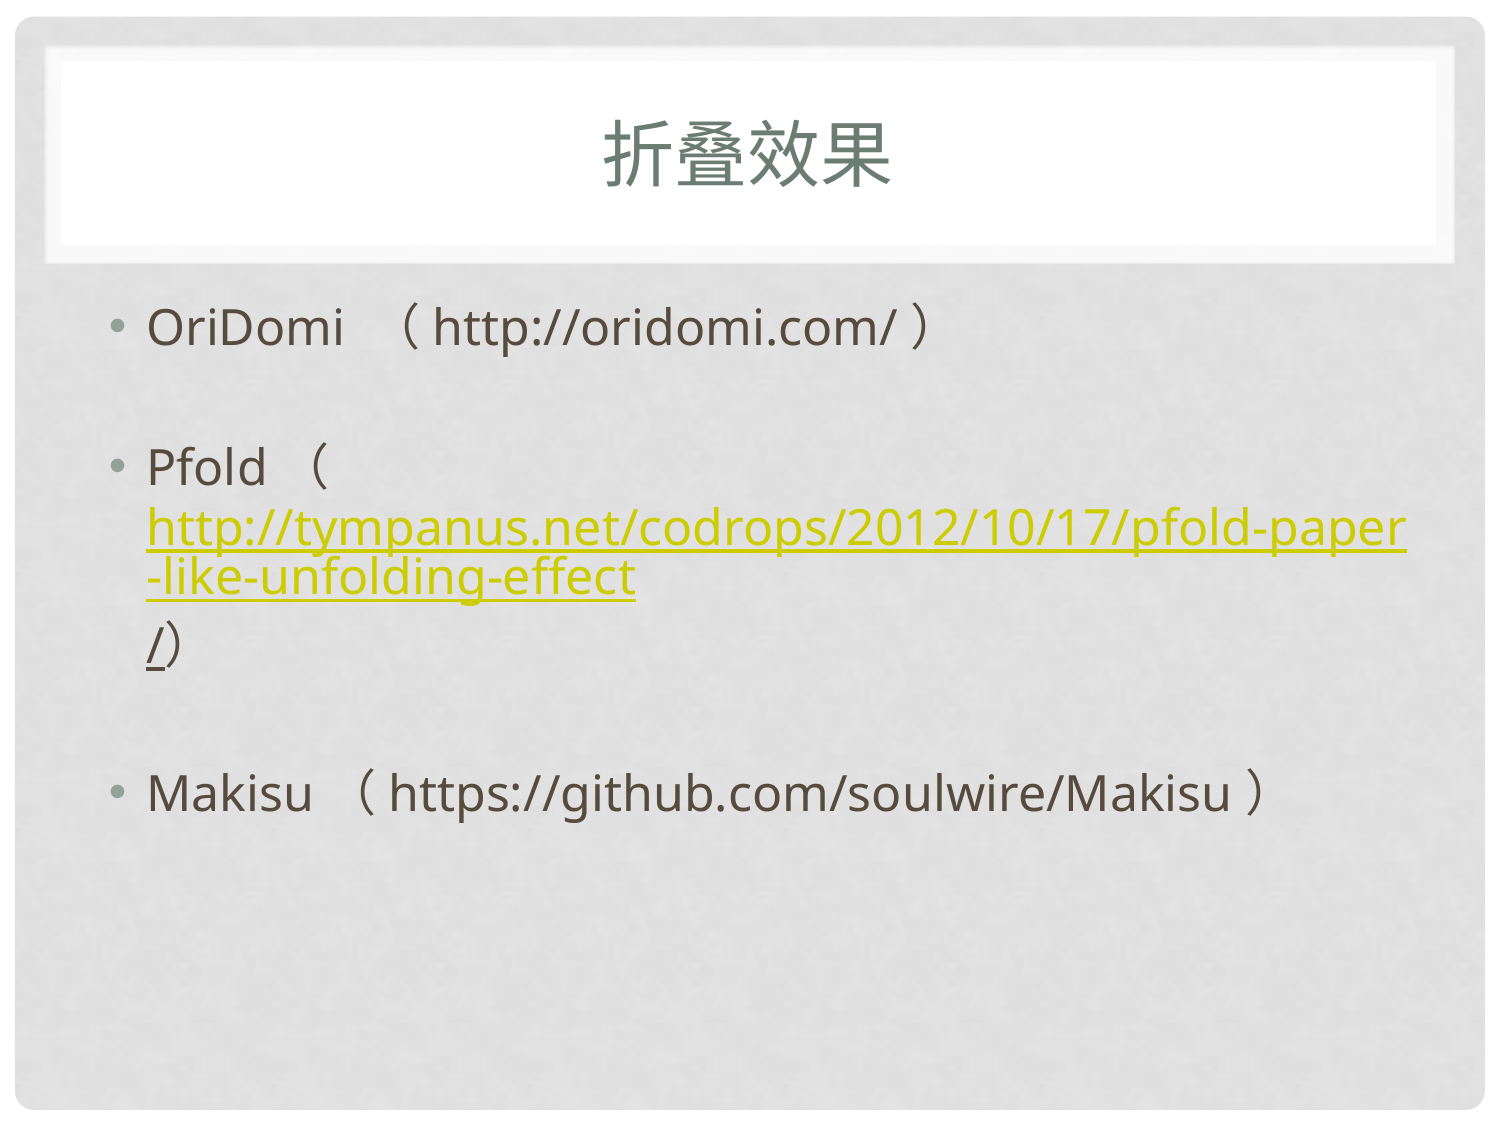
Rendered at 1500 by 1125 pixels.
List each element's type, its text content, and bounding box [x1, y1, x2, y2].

title 折叠效果 [69, 66, 1425, 238]
list OriDomi （http://oridomi.com/） Pfold（http://tympanus.net/codrops/2012/10/17/pfold-paper-like-unfolding-effect/） Makisu（https://github.com/soulwire/Makisu） [75, 287, 1425, 1005]
